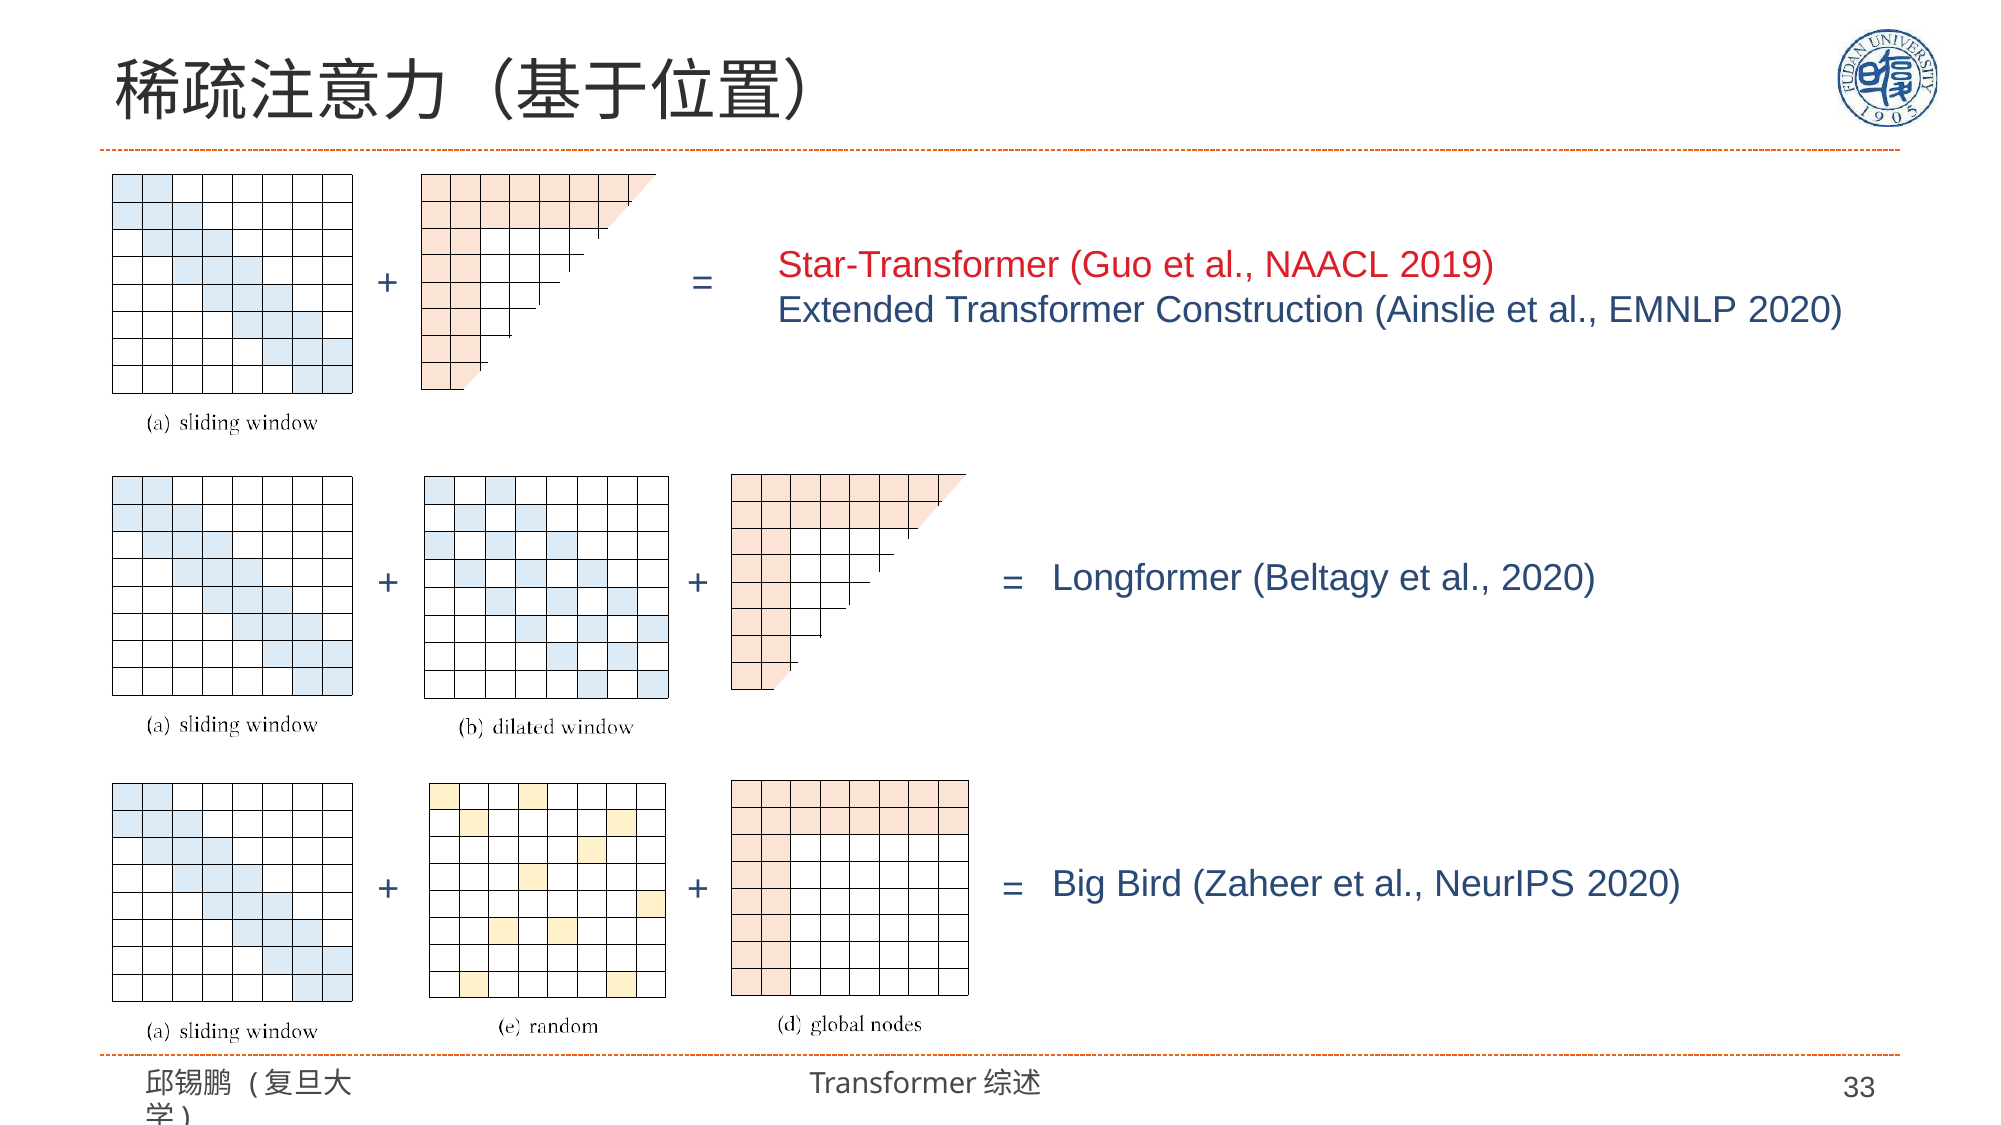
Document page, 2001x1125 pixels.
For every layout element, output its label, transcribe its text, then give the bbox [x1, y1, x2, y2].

text_box [811, 1015, 921, 1036]
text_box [111, 476, 353, 696]
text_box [730, 473, 967, 690]
text_box [147, 413, 169, 434]
text_box [180, 1022, 318, 1043]
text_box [429, 782, 667, 999]
title 稀疏注意力（基于位置） [112, 45, 852, 236]
text_box [778, 1015, 801, 1035]
slide_number 邱锡鹏 (复旦大学) [143, 1060, 380, 1125]
text_box + [375, 861, 402, 909]
text_box [147, 1022, 169, 1042]
text_box [147, 715, 169, 736]
footer Transformer综述 [807, 1060, 1192, 1125]
text_box Longformer (Beltagy et al., 2020) [1049, 550, 1602, 598]
text_box [499, 1017, 520, 1037]
text_box + [374, 256, 401, 304]
text_box [493, 718, 634, 735]
slide_number 33 [1836, 1065, 1882, 1125]
text_box = [1000, 861, 1027, 909]
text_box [420, 173, 657, 390]
text_box Big Bird (Zaheer et al., NeurIPS 2020) [1049, 856, 1688, 904]
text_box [111, 782, 353, 1002]
text_box + [685, 555, 712, 603]
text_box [111, 174, 353, 394]
text_box [529, 1017, 598, 1033]
text_box [180, 413, 318, 435]
text_box [459, 718, 483, 739]
text_box = [689, 256, 716, 304]
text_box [423, 475, 669, 699]
text_box + [375, 555, 402, 603]
text_box [180, 715, 318, 737]
picture [1837, 29, 1938, 127]
text_box = [1000, 555, 1027, 603]
text_box Star-Transformer (Guo et al., NAACL 2019) Extended Transformer Construction (Ainslie et al., EMNLP 2020) [775, 238, 1852, 331]
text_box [730, 780, 969, 996]
text_box + [685, 861, 712, 909]
